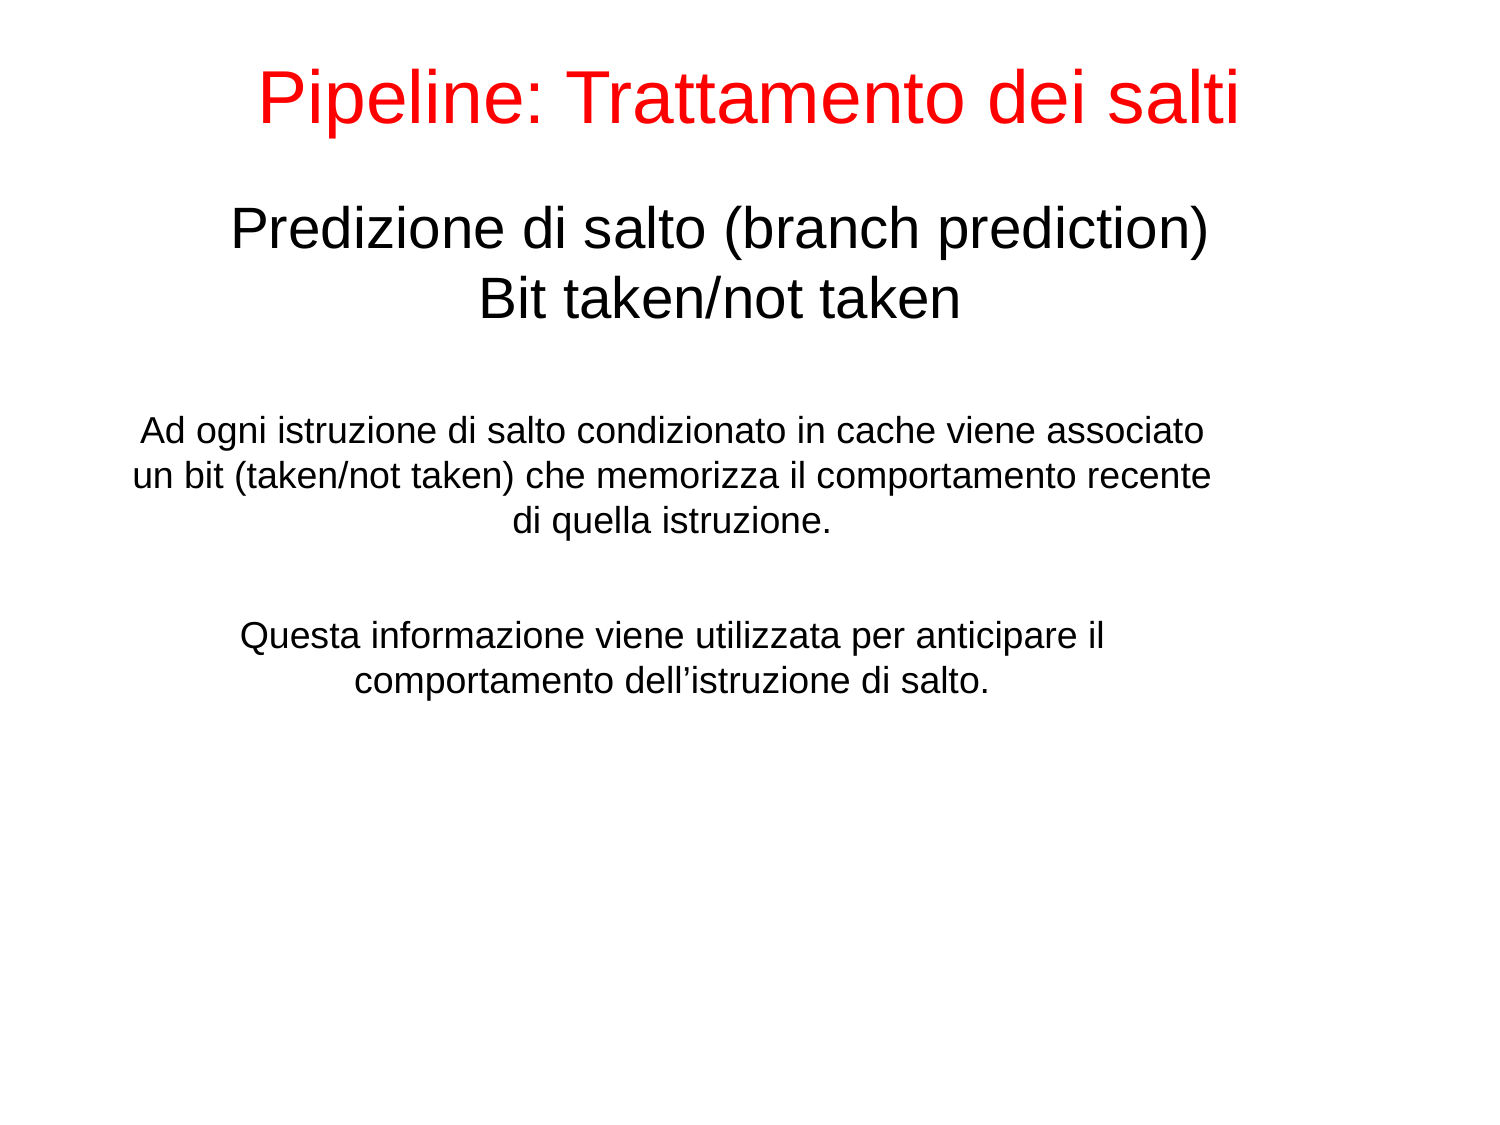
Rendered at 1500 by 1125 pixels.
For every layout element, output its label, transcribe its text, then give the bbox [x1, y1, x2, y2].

text_box Predizione di salto (branch prediction) Bit taken/not taken [61, 183, 1381, 338]
title Pipeline: Trattamento dei salti [0, 0, 1500, 188]
text_box Ad ogni istruzione di salto condizionato in cache viene associato un bit (taken/not taken) che memorizza il comportamento recente di quella istruzione. Questa informazione viene utilizzata per anticipare il comportamento dell’istruzione di salto. [116, 398, 1228, 709]
